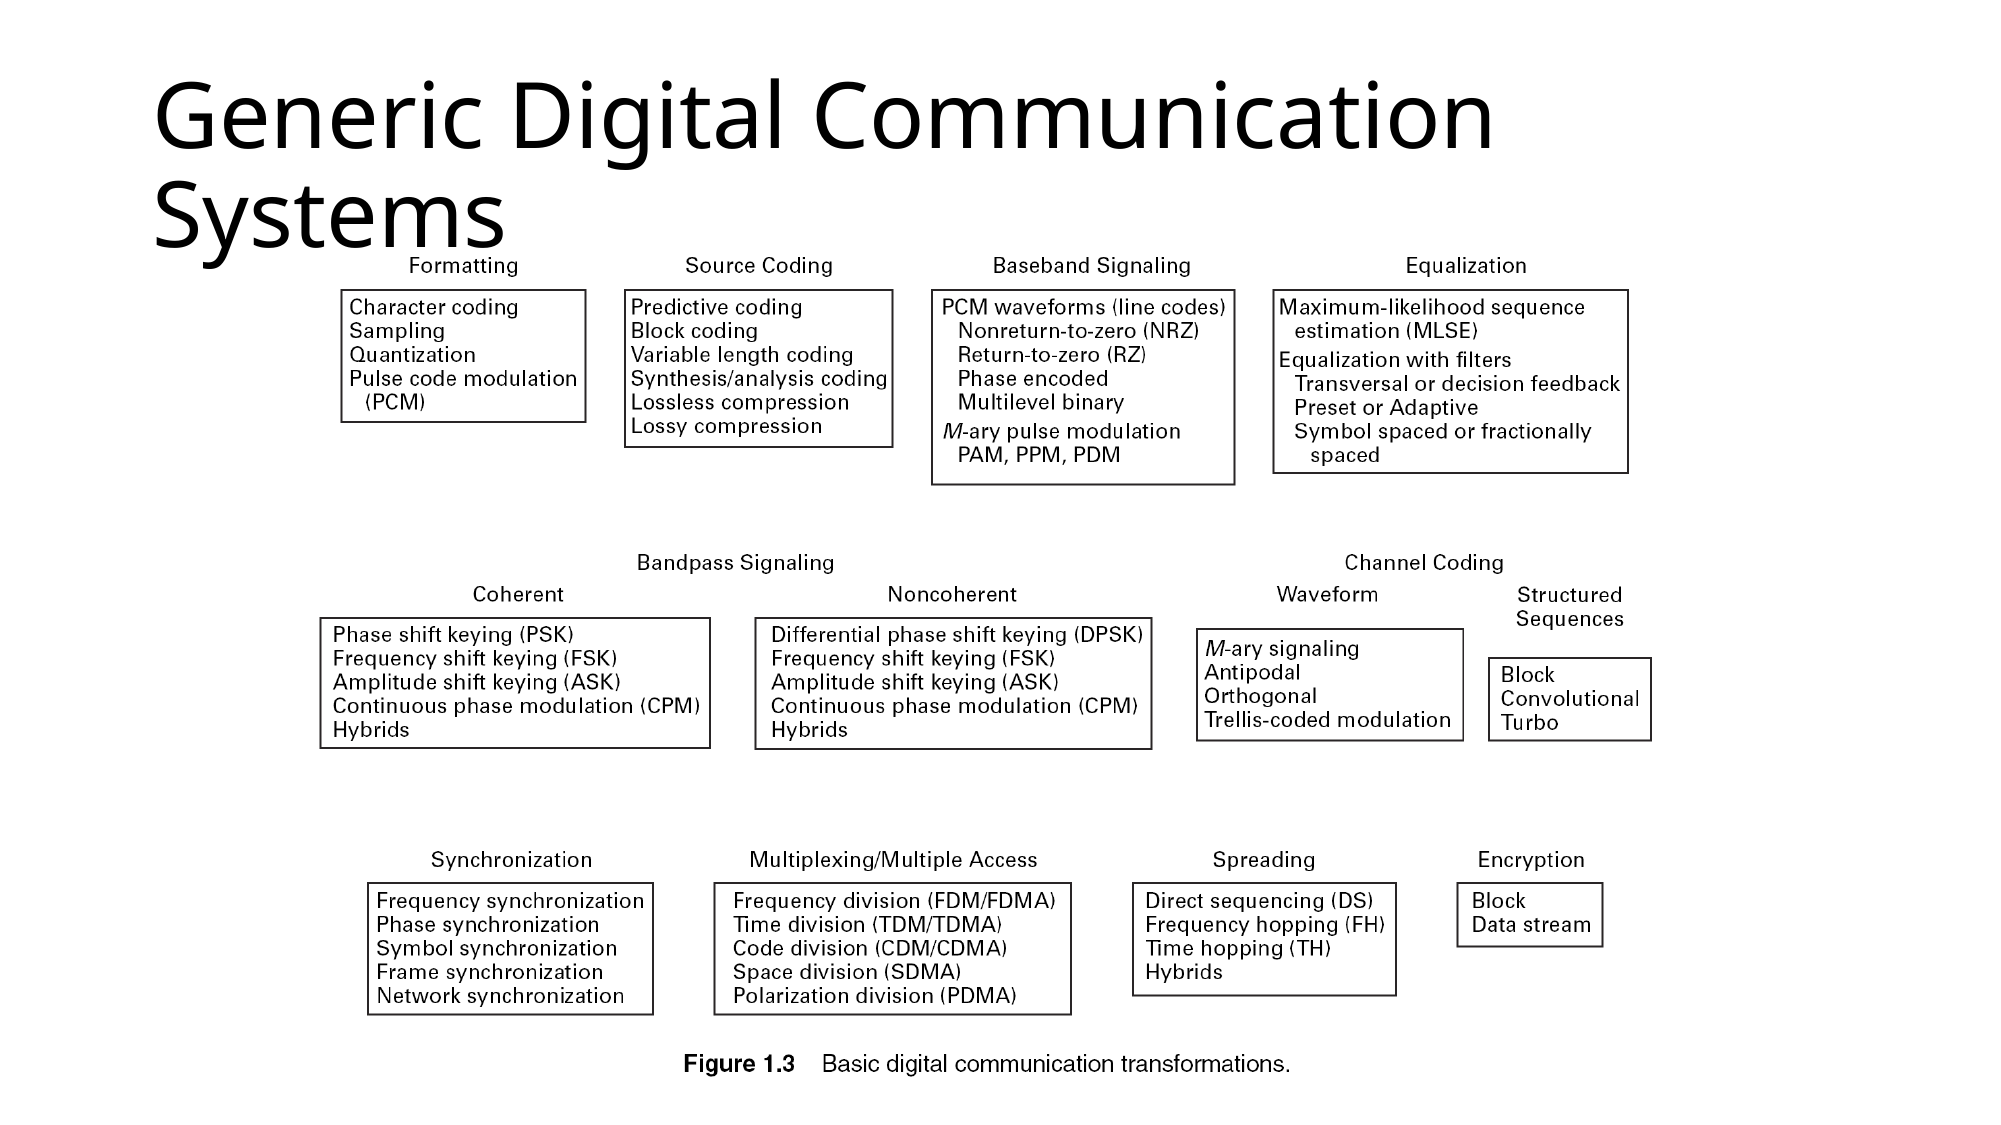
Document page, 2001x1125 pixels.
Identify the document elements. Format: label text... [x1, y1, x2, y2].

title Generic Digital Communication Systems [137, 59, 1863, 278]
picture [274, 217, 1725, 1115]
